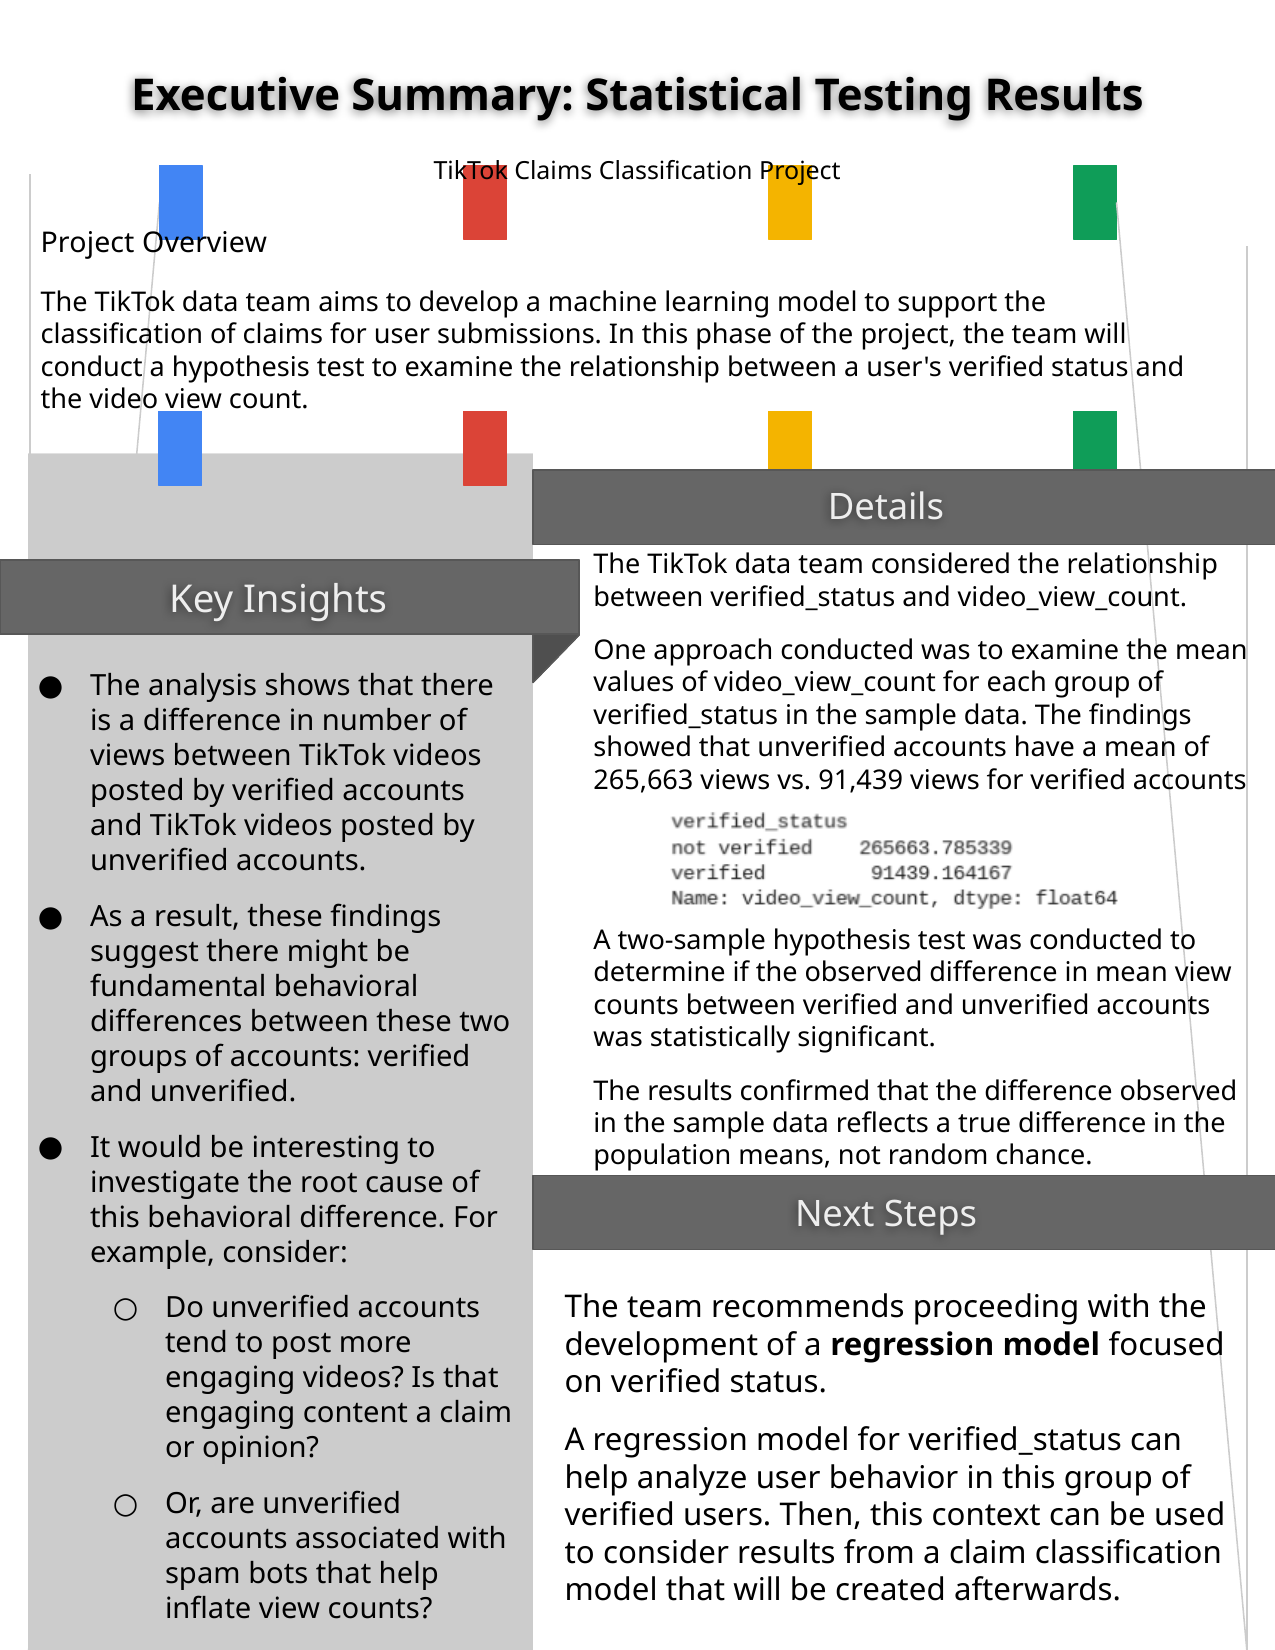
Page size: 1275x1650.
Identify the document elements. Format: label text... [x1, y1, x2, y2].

text_box TikTok Claims Classification Project [289, 135, 986, 200]
picture [662, 805, 1134, 919]
text_box The TikTok data team aims to develop a machine learning model to support the classification of claims for user submissions. In this phase of the project, the team will conduct a hypothesis test to examine the relationship between a user's verified status and the video view count. [25, 268, 1225, 429]
text_box The analysis shows that there is a difference in number of views between TikTok videos posted by verified accounts and TikTok videos posted by unverified accounts. As a result, these findings suggest there might be fundamental behavioral differences between these two groups of accounts: verified and unverified. It would be interesting to investigate the root cause of this behavioral difference. For example, consider: Do unverified accounts tend to post more engaging videos? Is that engaging content a claim or opinion? Or, are unverified accounts associated with spam bots that help inflate view counts? [0, 651, 532, 1640]
text_box The team recommends proceeding with the development of a regression model focused on verified status. A regression model for verified_status can help analyze user behavior in this group of verified users. Then, this context can be used to consider results from a claim classification model that will be created afterwards. [549, 1271, 1247, 1622]
text_box The TikTok data team considered the relationship between verified_status and video_view_count. One approach conducted was to examine the mean values of video_view_count for each group of verified_status in the sample data. The findings showed that unverified accounts have a mean of 265,663 views vs. 91,439 views for verified accounts A two-sample hypothesis test was conducted to determine if the observed difference in mean view counts between verified and unverified accounts was statistically significant. The results confirmed that the difference observed in the sample data reflects a true difference in the population means, not random chance. [578, 531, 1267, 1186]
text_box Project Overview [25, 213, 633, 261]
text_box Executive Summary: Statistical Testing Results [25, 52, 1250, 135]
